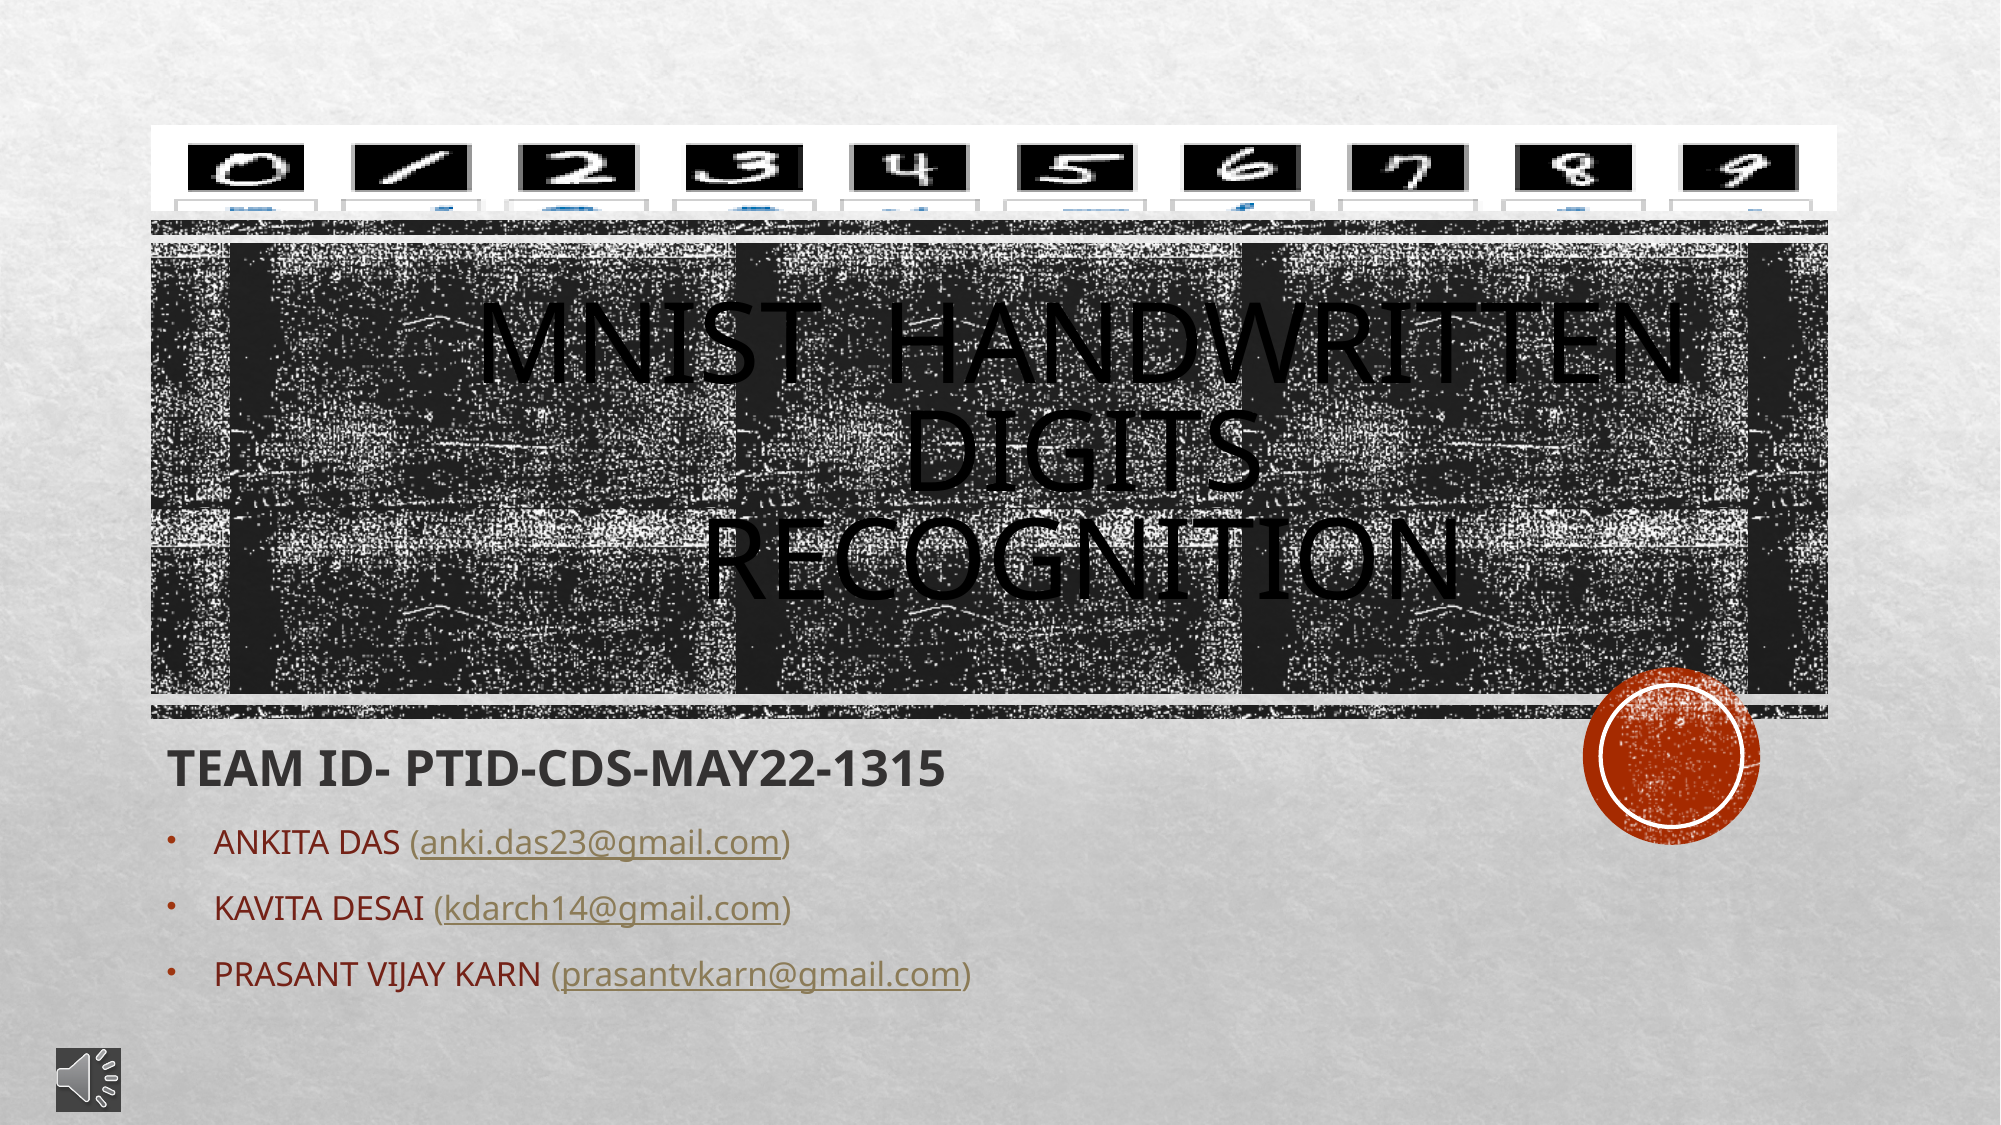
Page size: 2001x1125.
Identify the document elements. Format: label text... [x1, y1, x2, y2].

title MNIST HANDWRITTEN DIGITS RECOGNITION [328, 274, 1837, 672]
picture [56, 1047, 122, 1113]
subtitle TEAM ID- PTID-CDS-MAY22-1315 ANKITA DAS (anki.das23@gmail.com) KAVITA DESAI (kdarch14@gmail.com) PRASANT VIJAY KARN (prasantvkarn@gmail.com) [151, 735, 1082, 1080]
picture [152, 125, 1838, 211]
